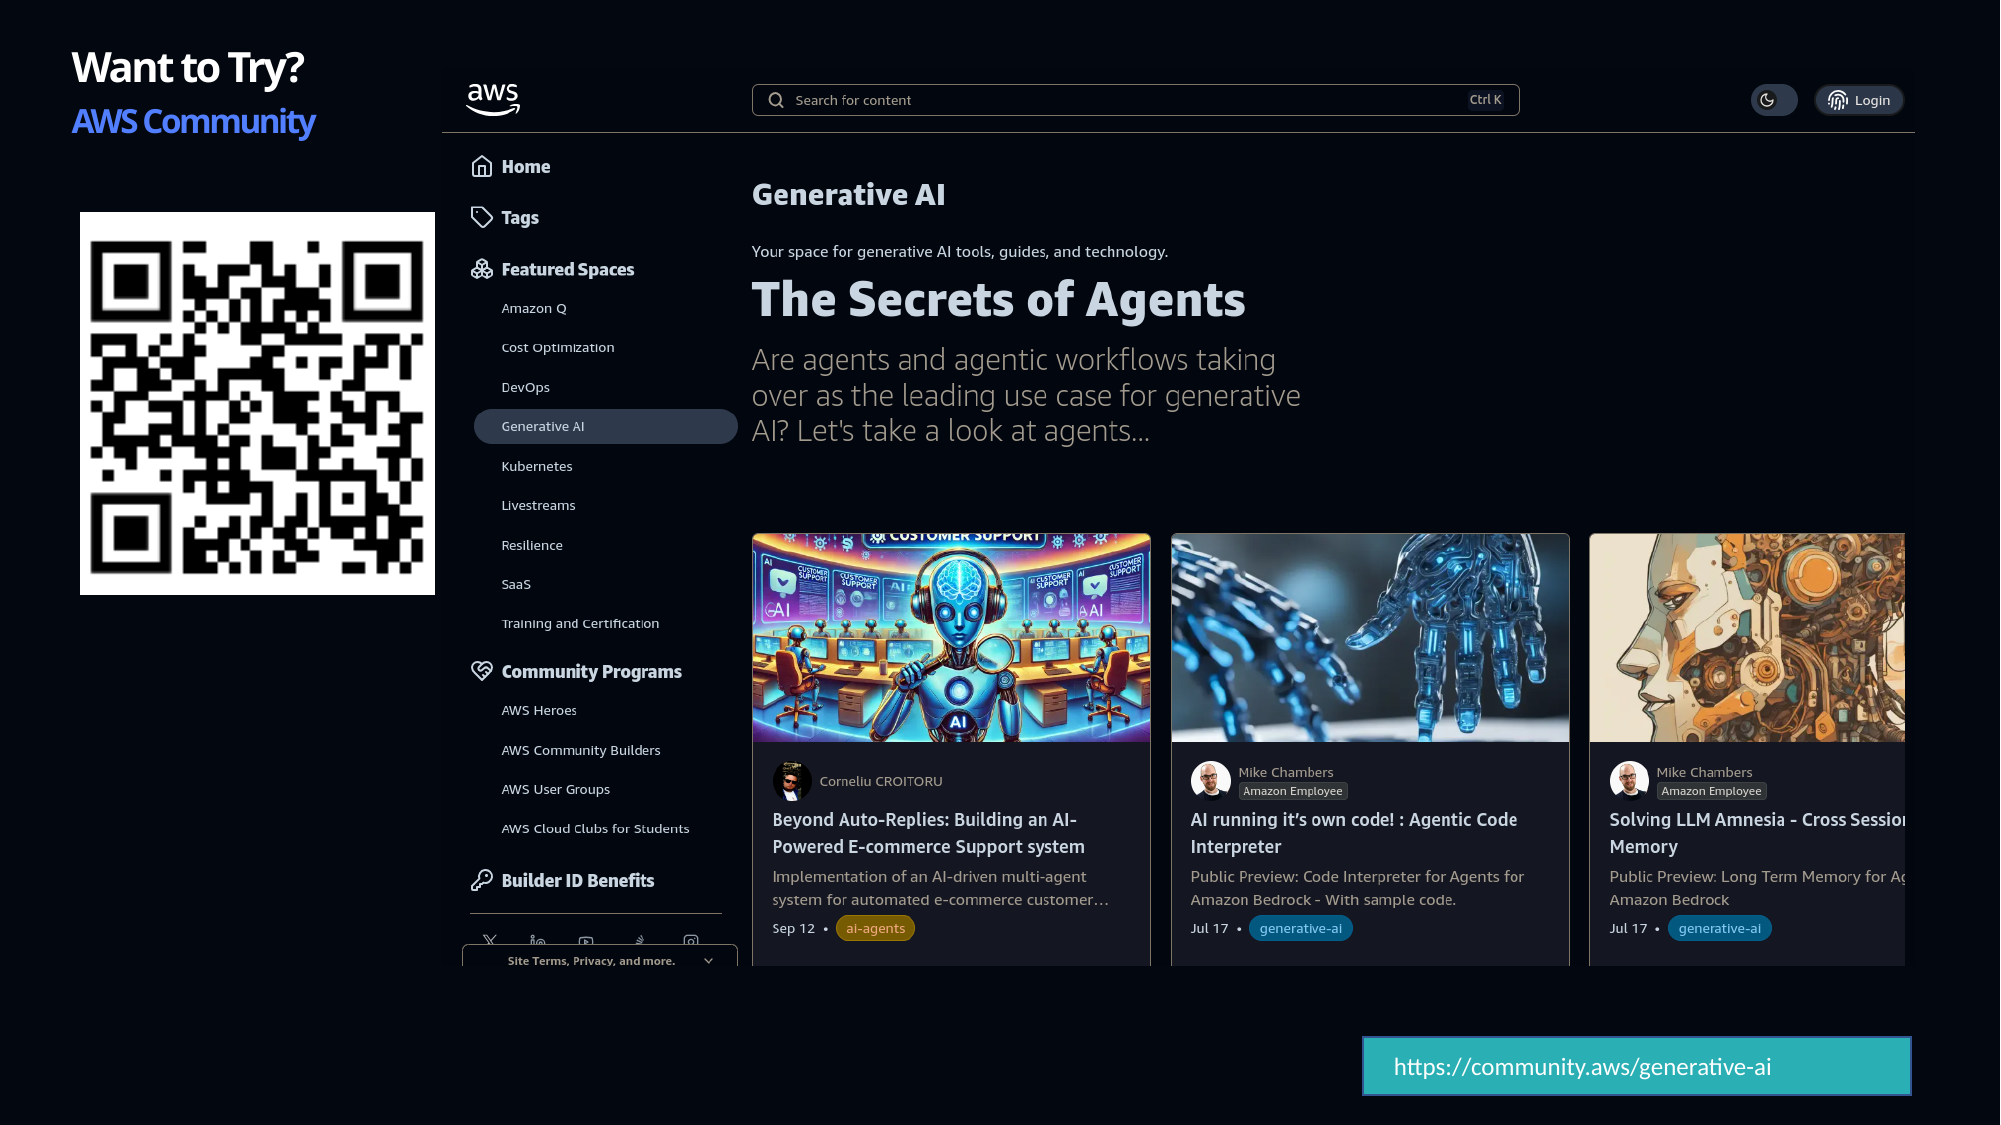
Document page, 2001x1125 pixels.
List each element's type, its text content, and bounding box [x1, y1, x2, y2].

text_box https://community.aws/generative-ai [1379, 1043, 1908, 1088]
text_box Want to Try? [56, 38, 384, 97]
text_box AWS Community [56, 97, 442, 191]
picture [80, 212, 435, 595]
text_box [1362, 1036, 1912, 1096]
picture [442, 69, 1915, 966]
